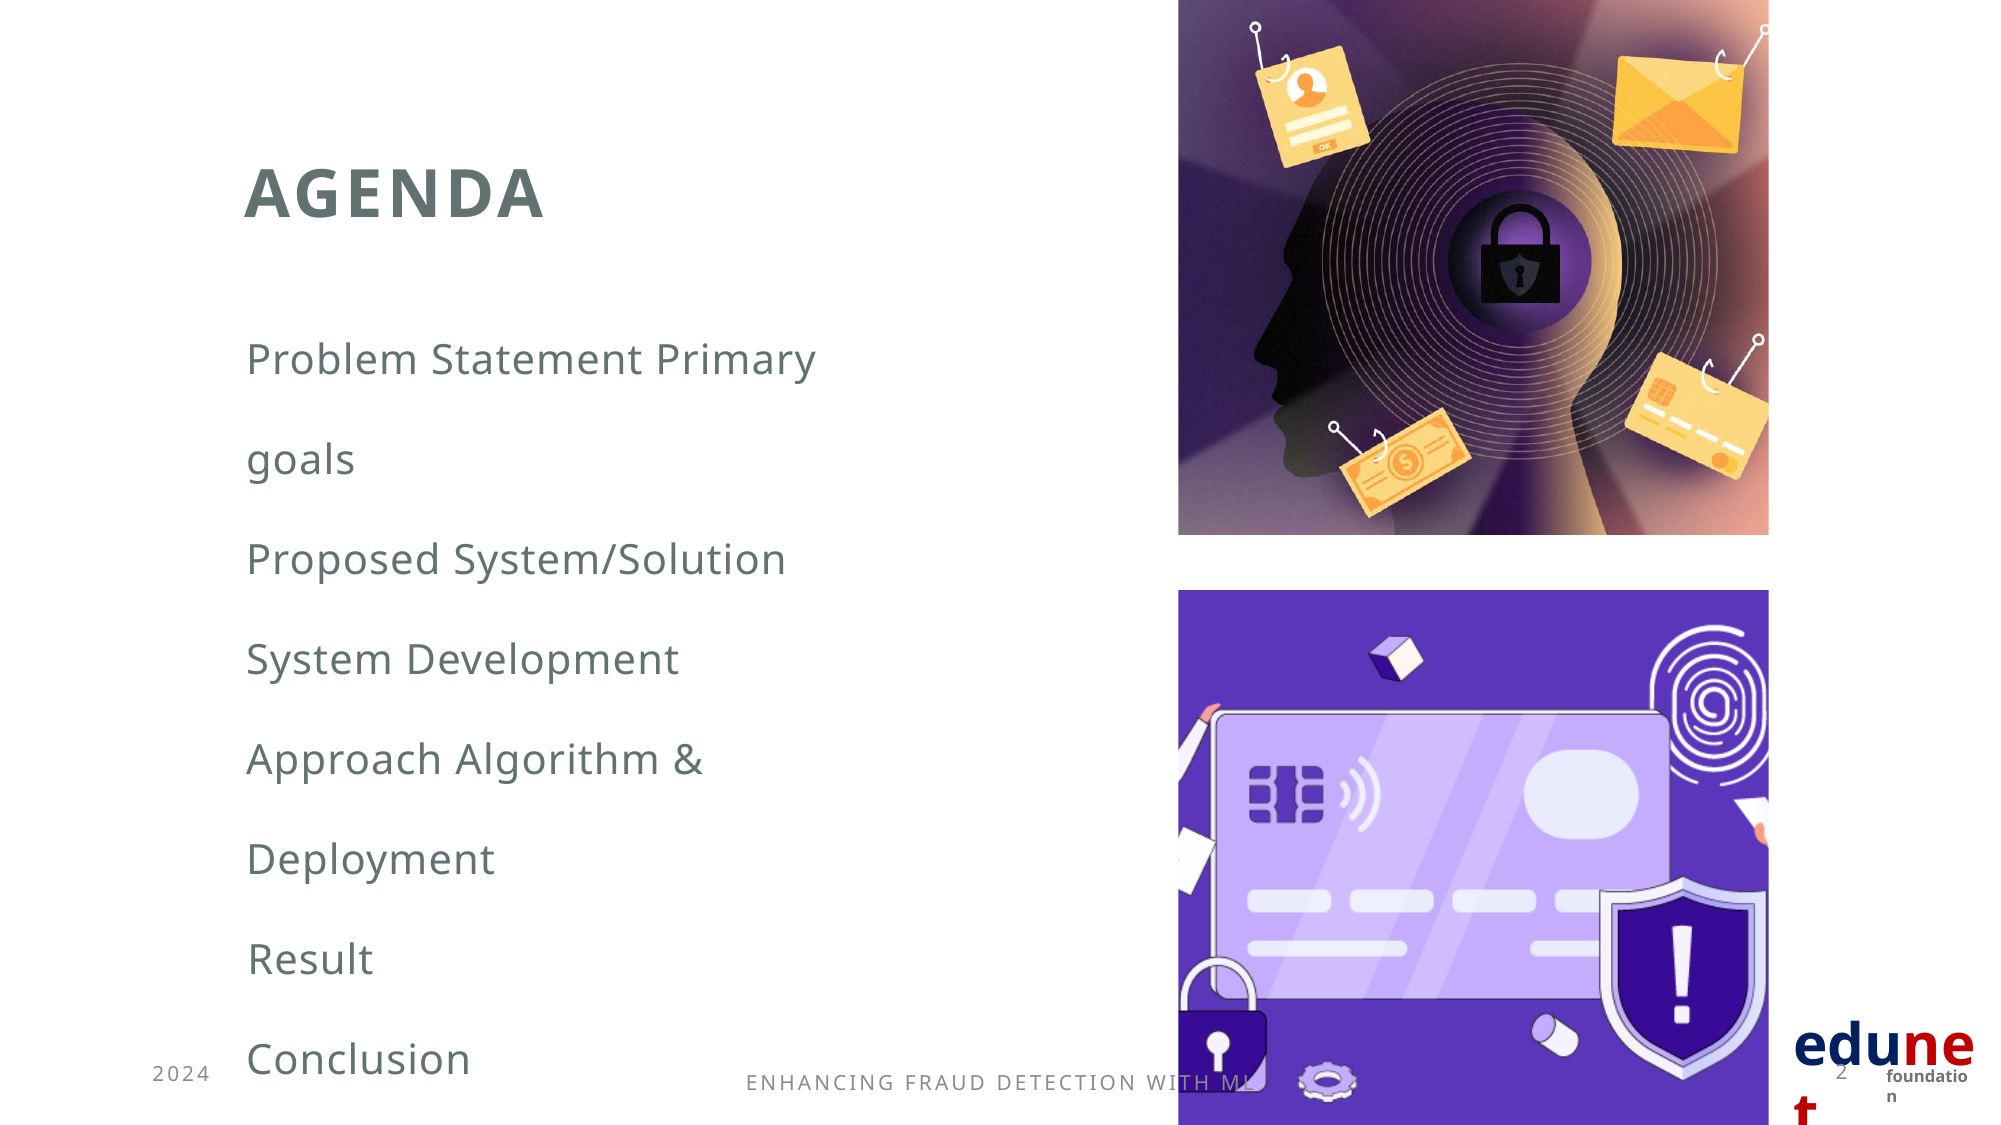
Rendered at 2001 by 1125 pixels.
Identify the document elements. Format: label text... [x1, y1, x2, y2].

footer Enhancing Fraud Detection with ML [662, 1052, 1178, 1112]
slide_number 2024 [137, 1042, 588, 1103]
list Problem Statement Primary goals​ Proposed System/Solution System Development Approach Algorithm & Deployment ​Result Conclusion References [231, 275, 898, 794]
slide_number 2 [1769, 1042, 1863, 1103]
picture [1178, 0, 1769, 535]
picture [1178, 590, 1769, 1125]
title Agenda [229, 55, 1000, 240]
